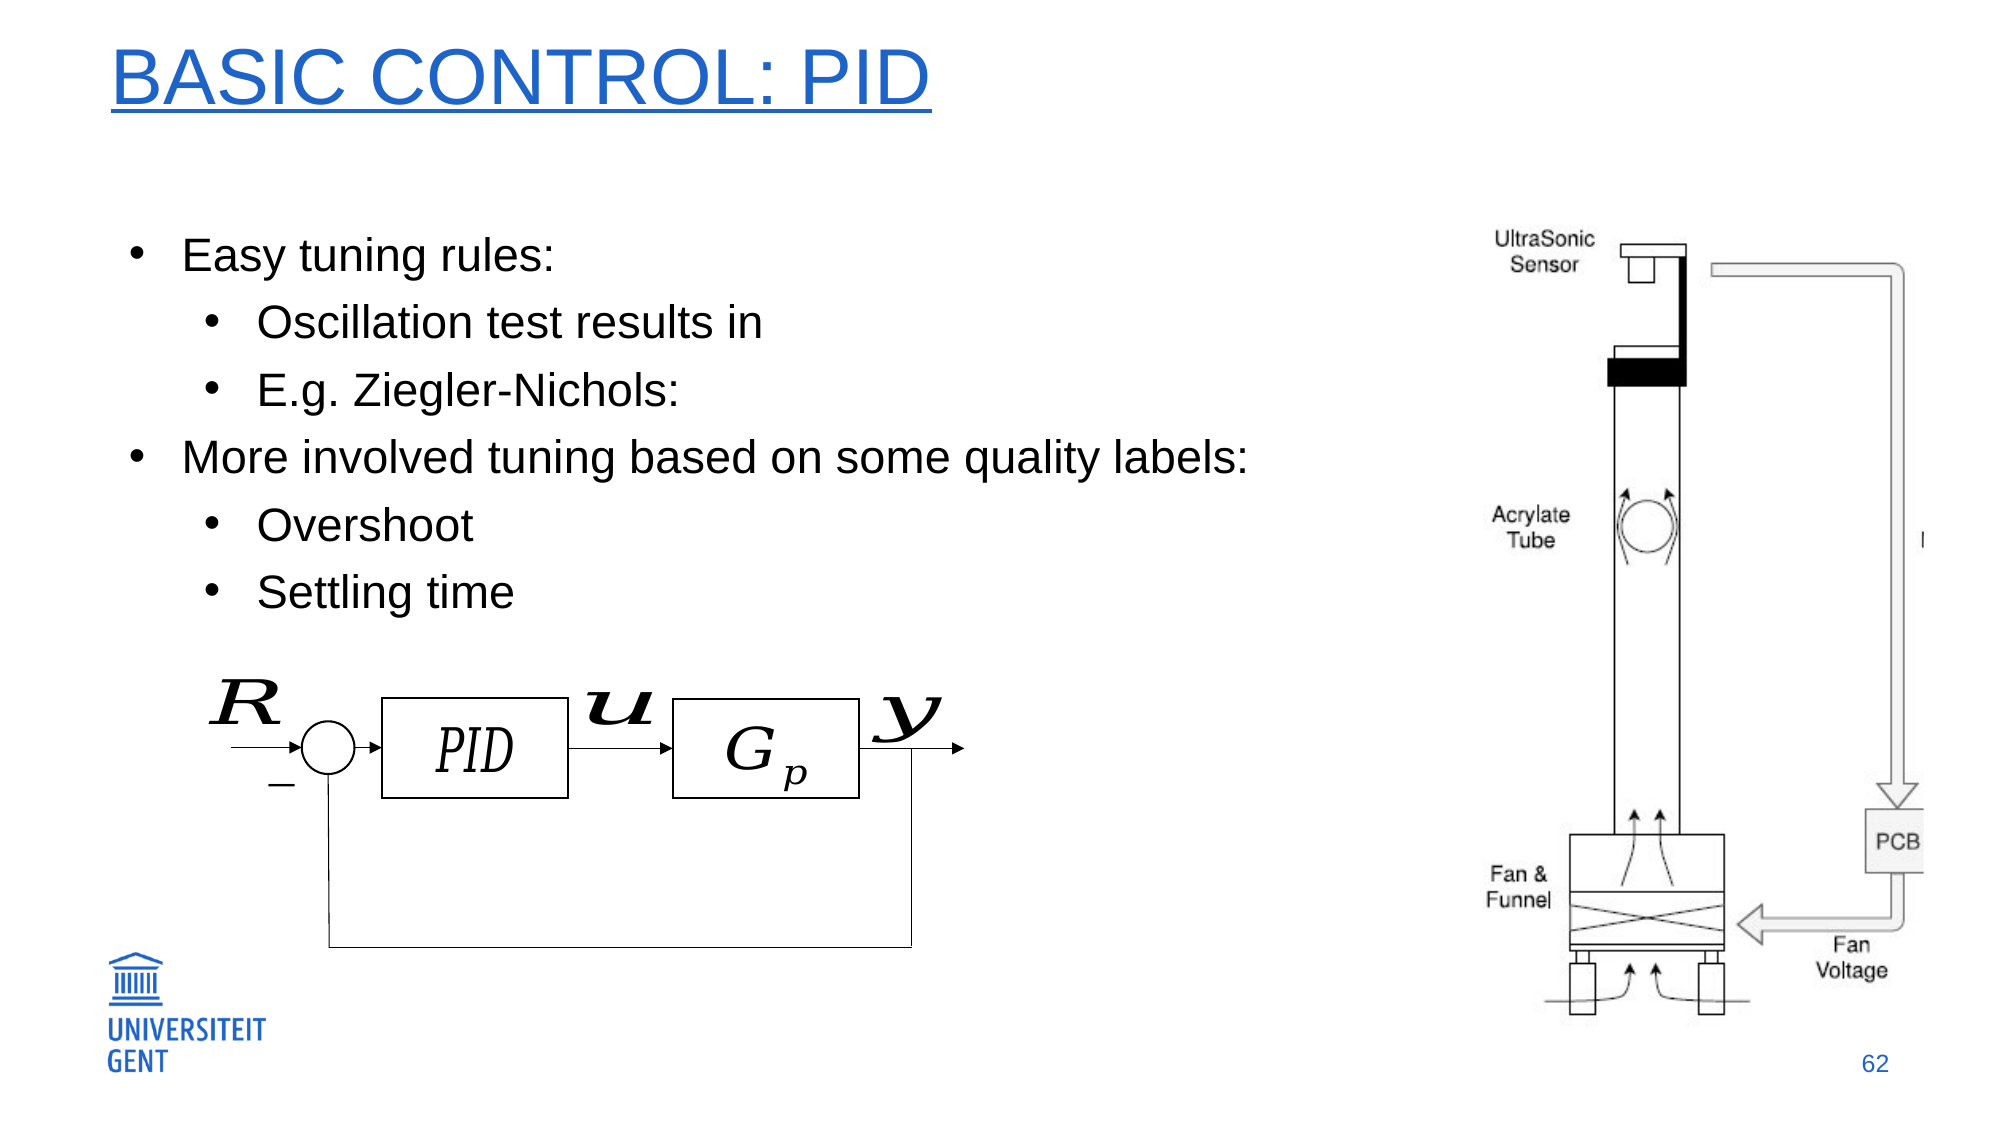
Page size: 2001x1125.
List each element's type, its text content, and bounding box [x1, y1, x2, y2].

slide_number 62 [1798, 1033, 1905, 1092]
text_box [672, 698, 860, 799]
picture [55, 911, 323, 1125]
text_box [381, 697, 569, 799]
title Basic control: PID [95, 29, 1908, 129]
picture [1420, 212, 1924, 1033]
text_box [300, 720, 356, 776]
